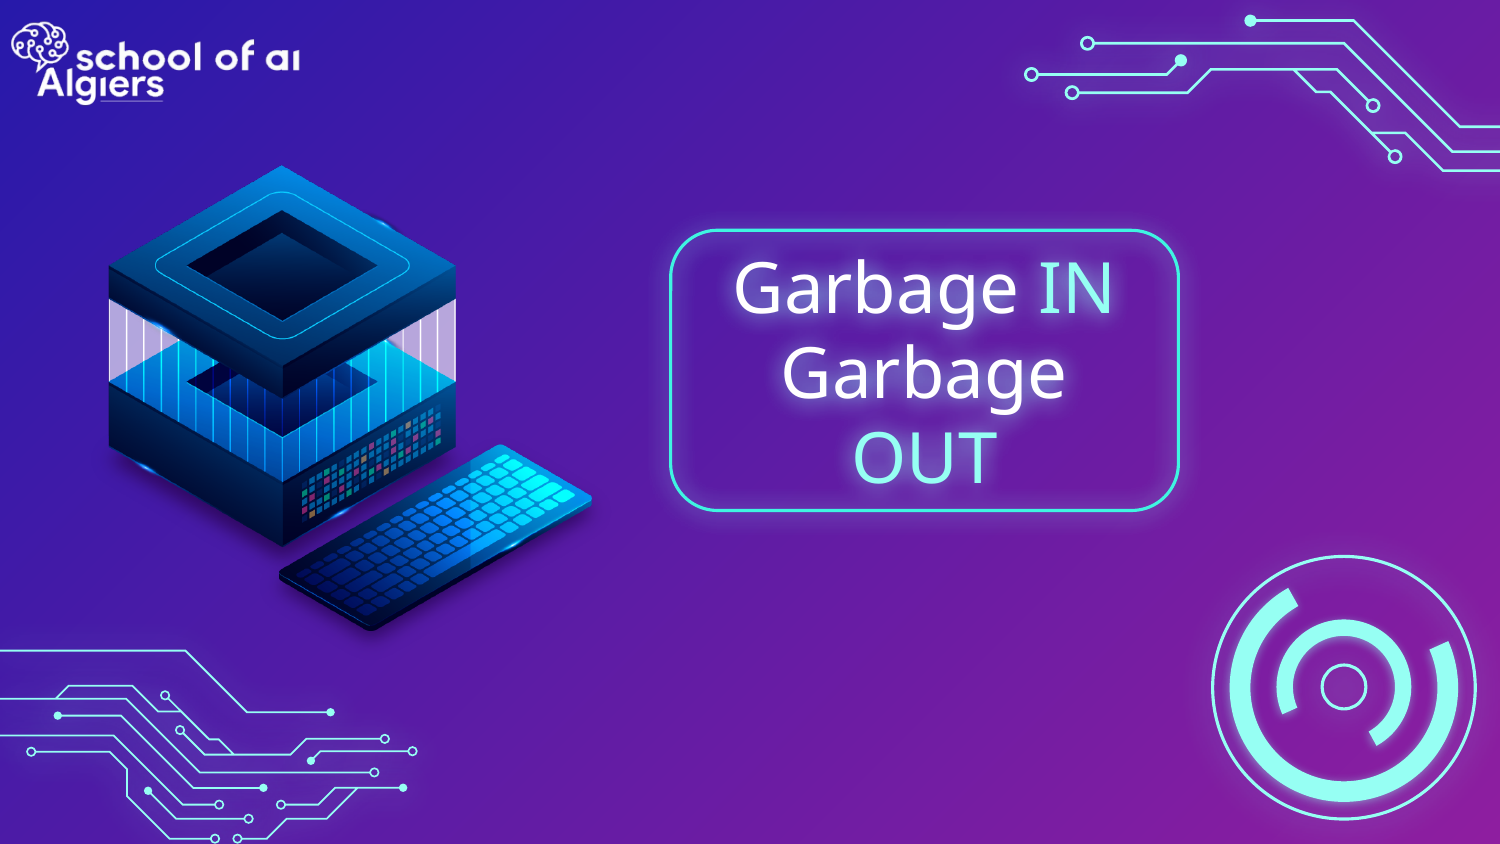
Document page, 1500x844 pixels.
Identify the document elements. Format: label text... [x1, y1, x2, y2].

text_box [1251, 0, 1410, 401]
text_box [111, 537, 307, 844]
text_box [1187, 531, 1500, 844]
text_box Garbage IN Garbage OUT [670, 230, 1179, 511]
picture [0, 0, 644, 682]
